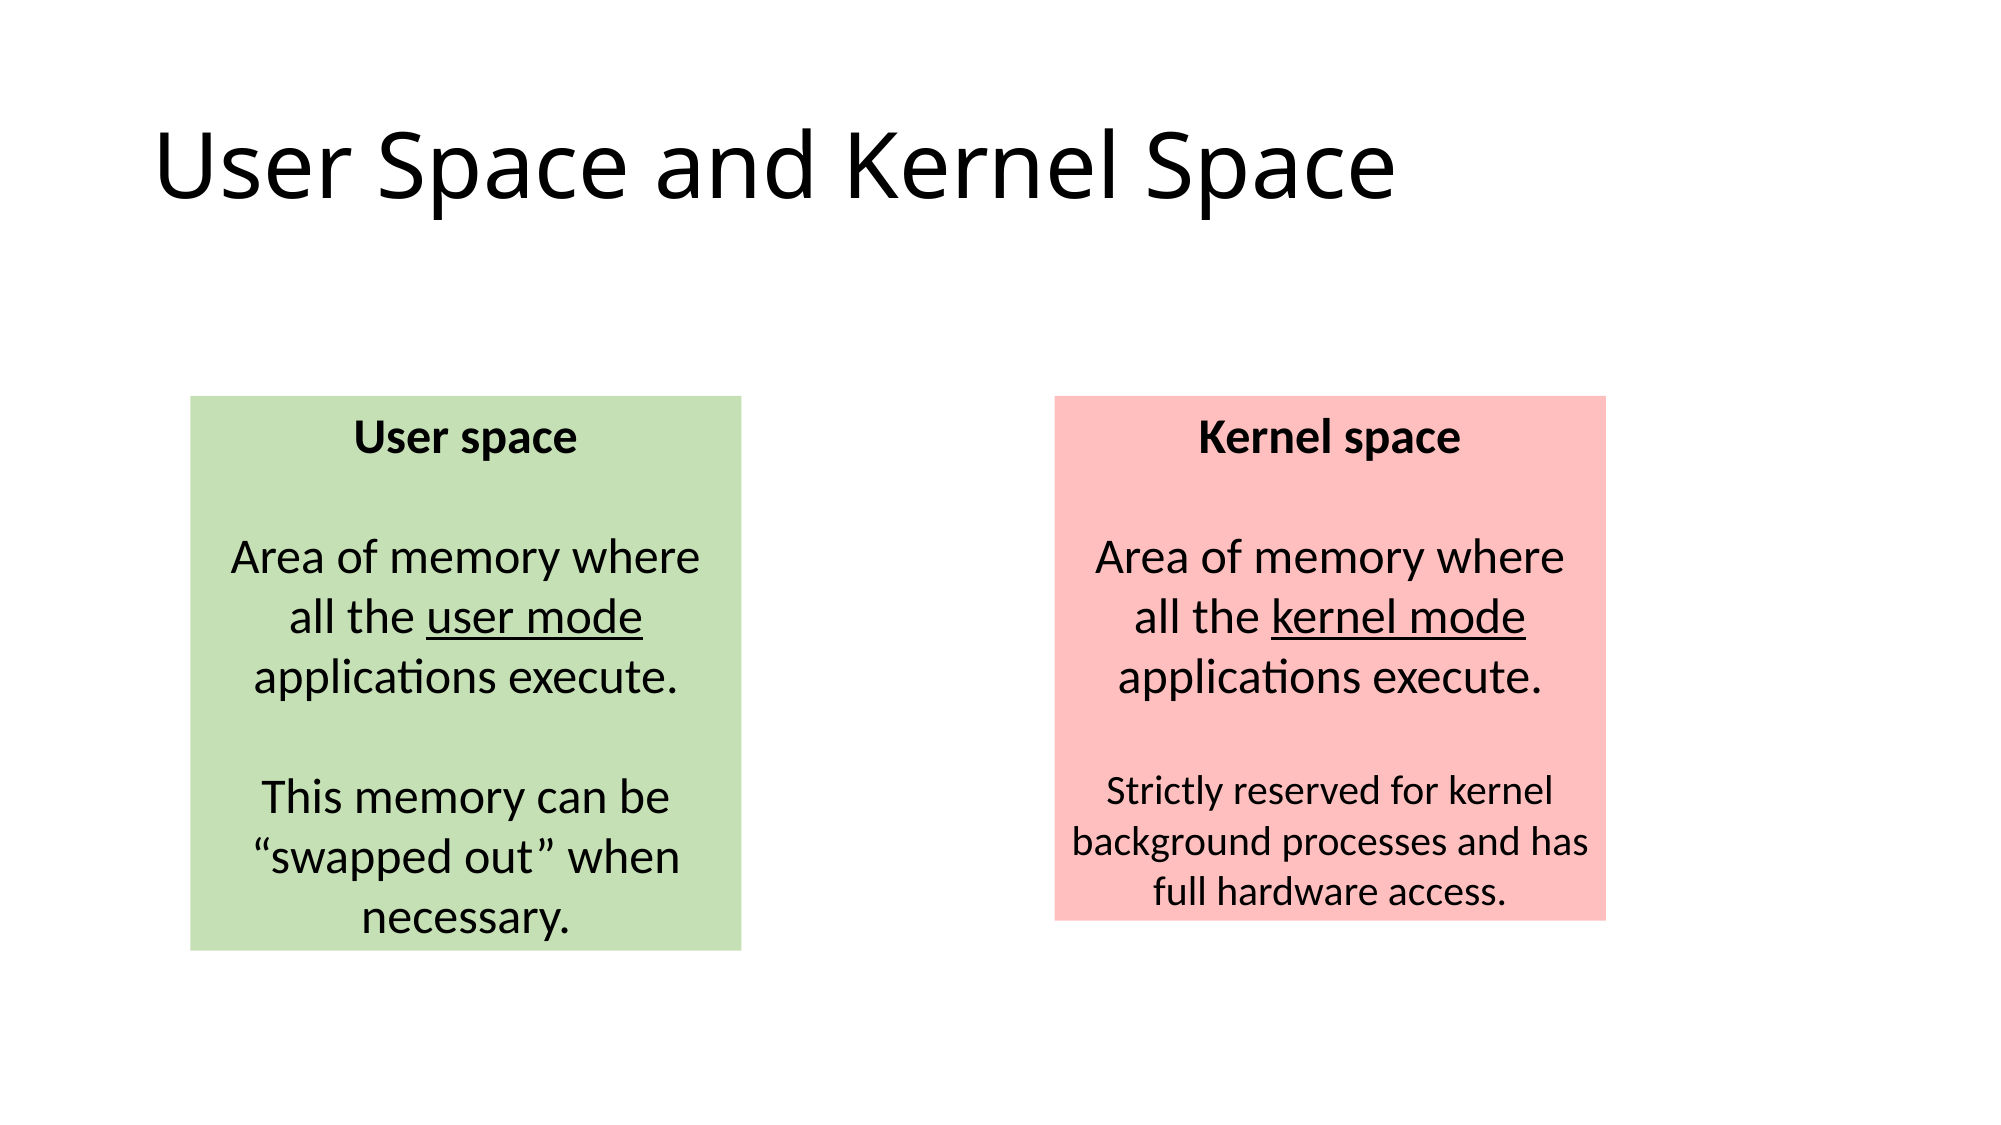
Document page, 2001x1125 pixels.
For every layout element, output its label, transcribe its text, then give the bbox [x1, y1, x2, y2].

text_box User space Area of memory where all the user mode applications execute. This memory can be “swapped out” when necessary. [190, 395, 742, 951]
title User Space and Kernel Space [137, 59, 1863, 278]
text_box Kernel space Area of memory where all the kernel mode applications execute. Strictly reserved for kernel background processes and has full hardware access. [1054, 395, 1606, 921]
